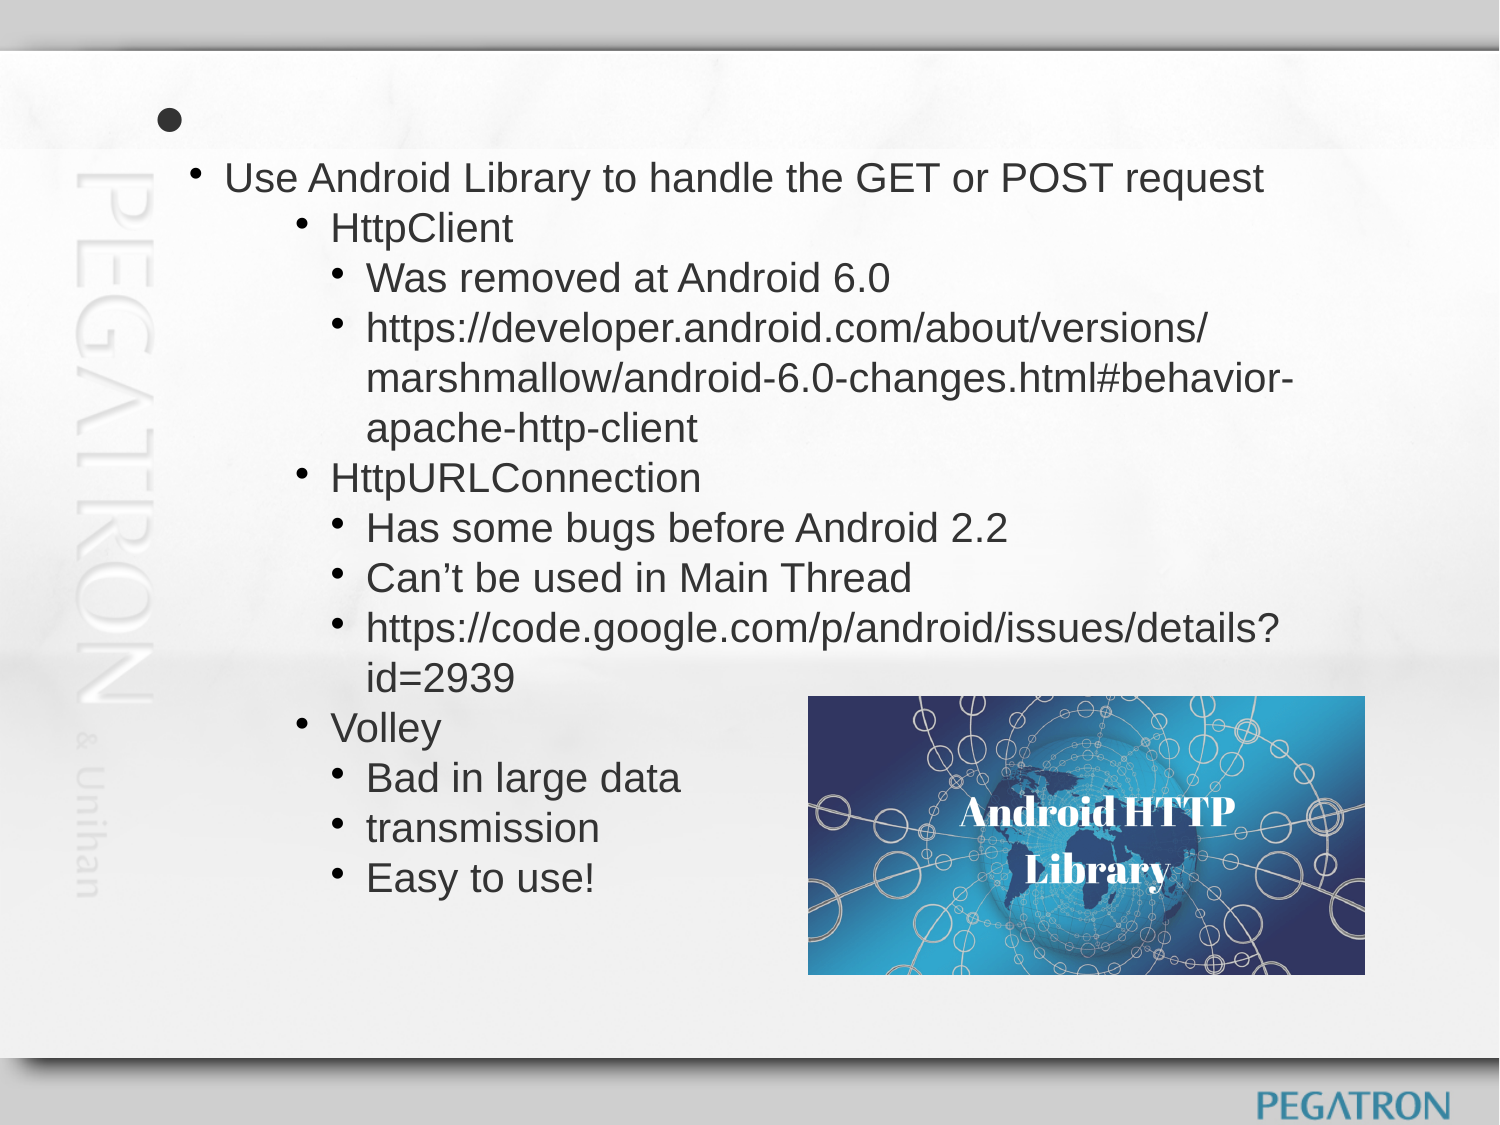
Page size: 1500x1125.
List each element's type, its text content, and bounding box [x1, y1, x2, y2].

picture [807, 696, 1365, 976]
picture [0, 0, 1500, 148]
text_box Use Android Library to handle the GET or POST request HttpClient Was removed at Android 6.0 https://developer.android.com/about/versions/marshmallow/android-6.0-changes.html#behavior-apache-http-client HttpURLConnection Has some bugs before Android 2.2 Can’t be used in Main Thread https://code.google.com/p/android/issues/details?id=2939 Volley Bad in large data transmission Easy to use! [138, 93, 1404, 925]
picture [0, 1058, 1500, 1125]
